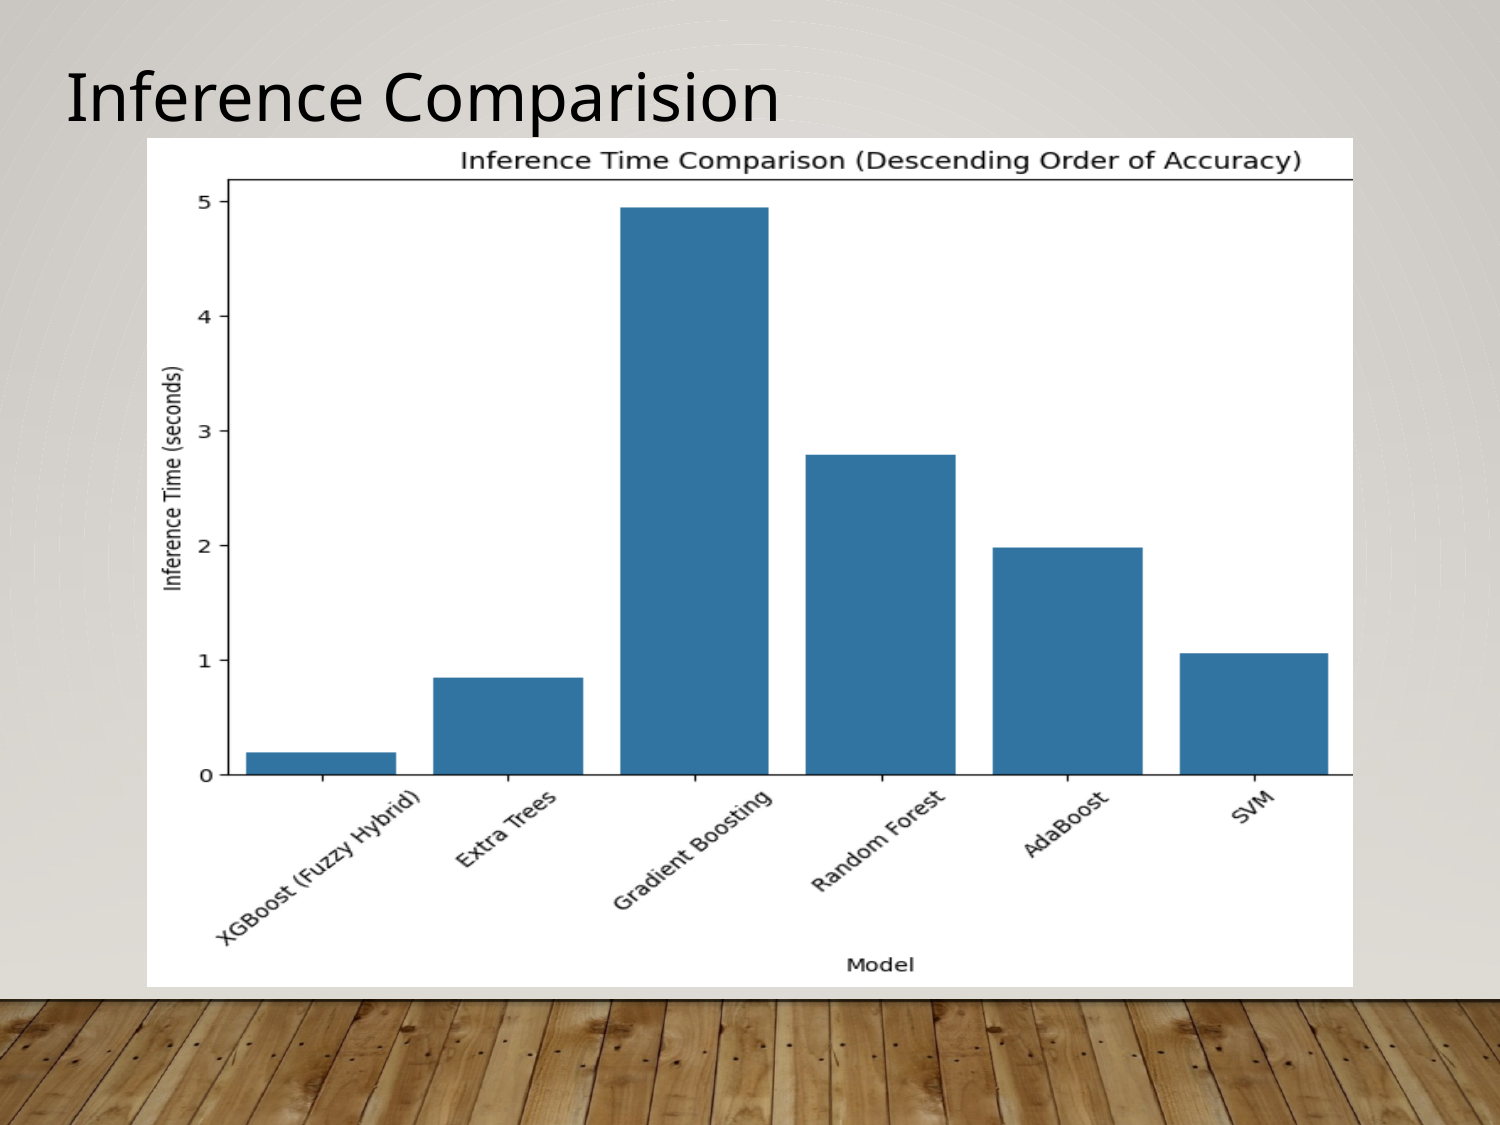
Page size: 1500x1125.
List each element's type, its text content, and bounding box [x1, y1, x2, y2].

title Inference Comparision [51, 48, 1449, 174]
picture [0, 999, 1500, 1125]
picture [146, 138, 1354, 987]
